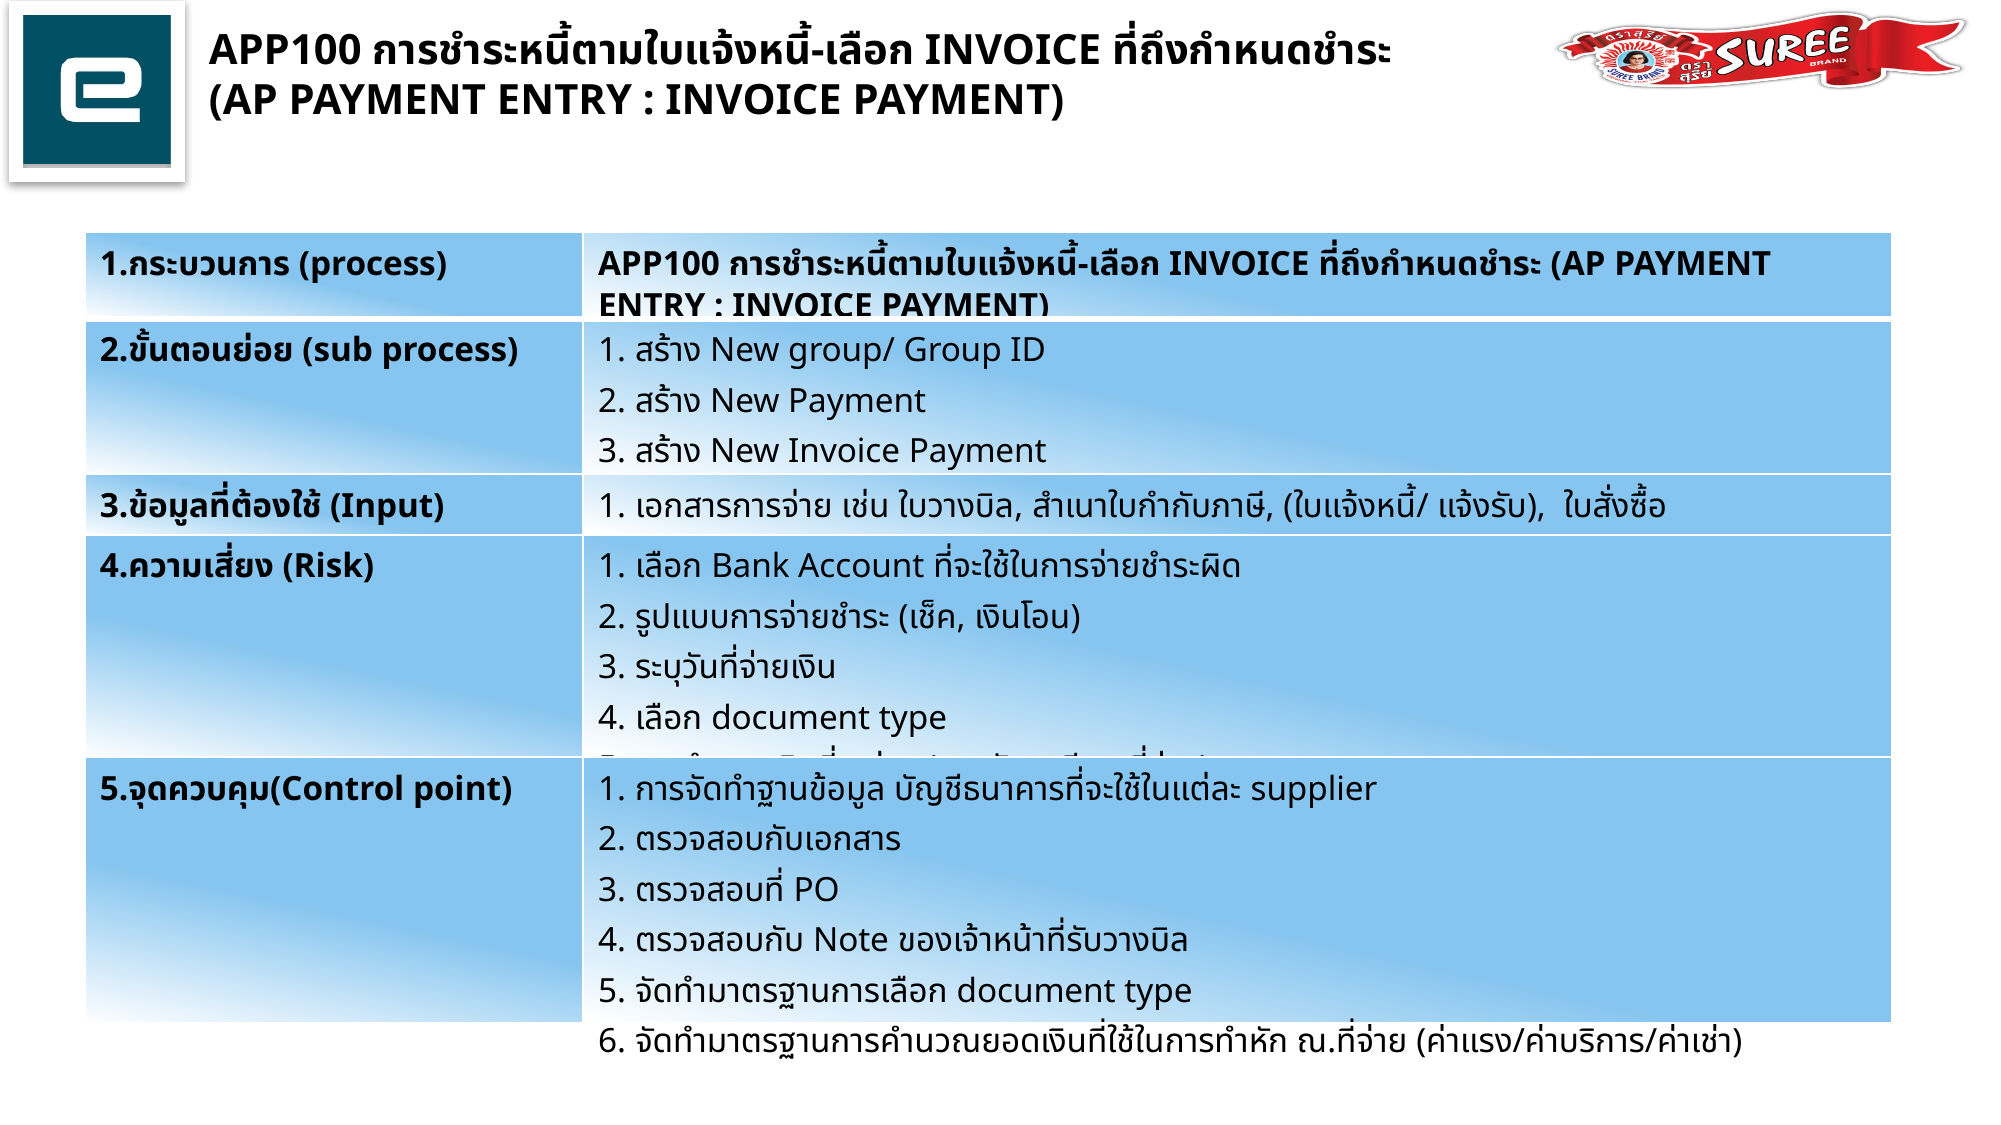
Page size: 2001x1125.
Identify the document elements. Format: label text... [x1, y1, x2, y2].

picture [60, 57, 142, 123]
table_cell 1. เลือก Bank Account ที่จะใช้ในการจ่ายชำระผิด 2. รูปแบบการจ่ายชำระ (เช็ค, เงินโอน) 3. ระบุวันที่จ่ายเงิน 4. เลือก document type 5. ระบุจำนวนเงินที่จะจ่าย (การหักภาษี ณ ที่จ่าย) [584, 536, 1891, 756]
picture [1526, 1, 2000, 94]
table_cell 3.ข้อมูลที่ต้องใช้ (Input) [86, 475, 582, 534]
table_header APP100 การชำระหนี้ตามใบแจ้งหนี้-เลือก INVOICE ที่ถึงกำหนดชำระ (AP PAYMENT ENTRY : INVOICE PAYMENT) [584, 233, 1891, 316]
table_cell 1. สร้าง New group/ Group ID 2. สร้าง New Payment 3. สร้าง New Invoice Payment [584, 322, 1891, 473]
table_cell 4.ความเสี่ยง (Risk) [86, 536, 582, 756]
table_cell 2.ขั้นตอนย่อย (sub process) [86, 322, 582, 473]
table_cell 1. เอกสารการจ่าย เช่น ใบวางบิล, สำเนาใบกำกับภาษี, (ใบแจ้งหนี้/ แจ้งรับ), ใบสั่งซื้อ [584, 475, 1891, 534]
table_cell 1. การจัดทำฐานข้อมูล บัญชีธนาคารที่จะใช้ในแต่ละ supplier 2. ตรวจสอบกับเอกสาร 3. ตรวจสอบที่ PO 4. ตรวจสอบกับ Note ของเจ้าหน้าที่รับวางบิล 5. จัดทำมาตรฐานการเลือก document type 6. จัดทำมาตรฐานการคำนวณยอดเงินที่ใช้ในการทำหัก ณ.ที่จ่าย (ค่าแรง/ค่าบริการ/ค่าเช่า) [584, 758, 1891, 1022]
table_header 1.กระบวนการ (process) [86, 233, 582, 316]
table_cell 5.จุดควบคุม(Control point) [86, 758, 582, 1022]
